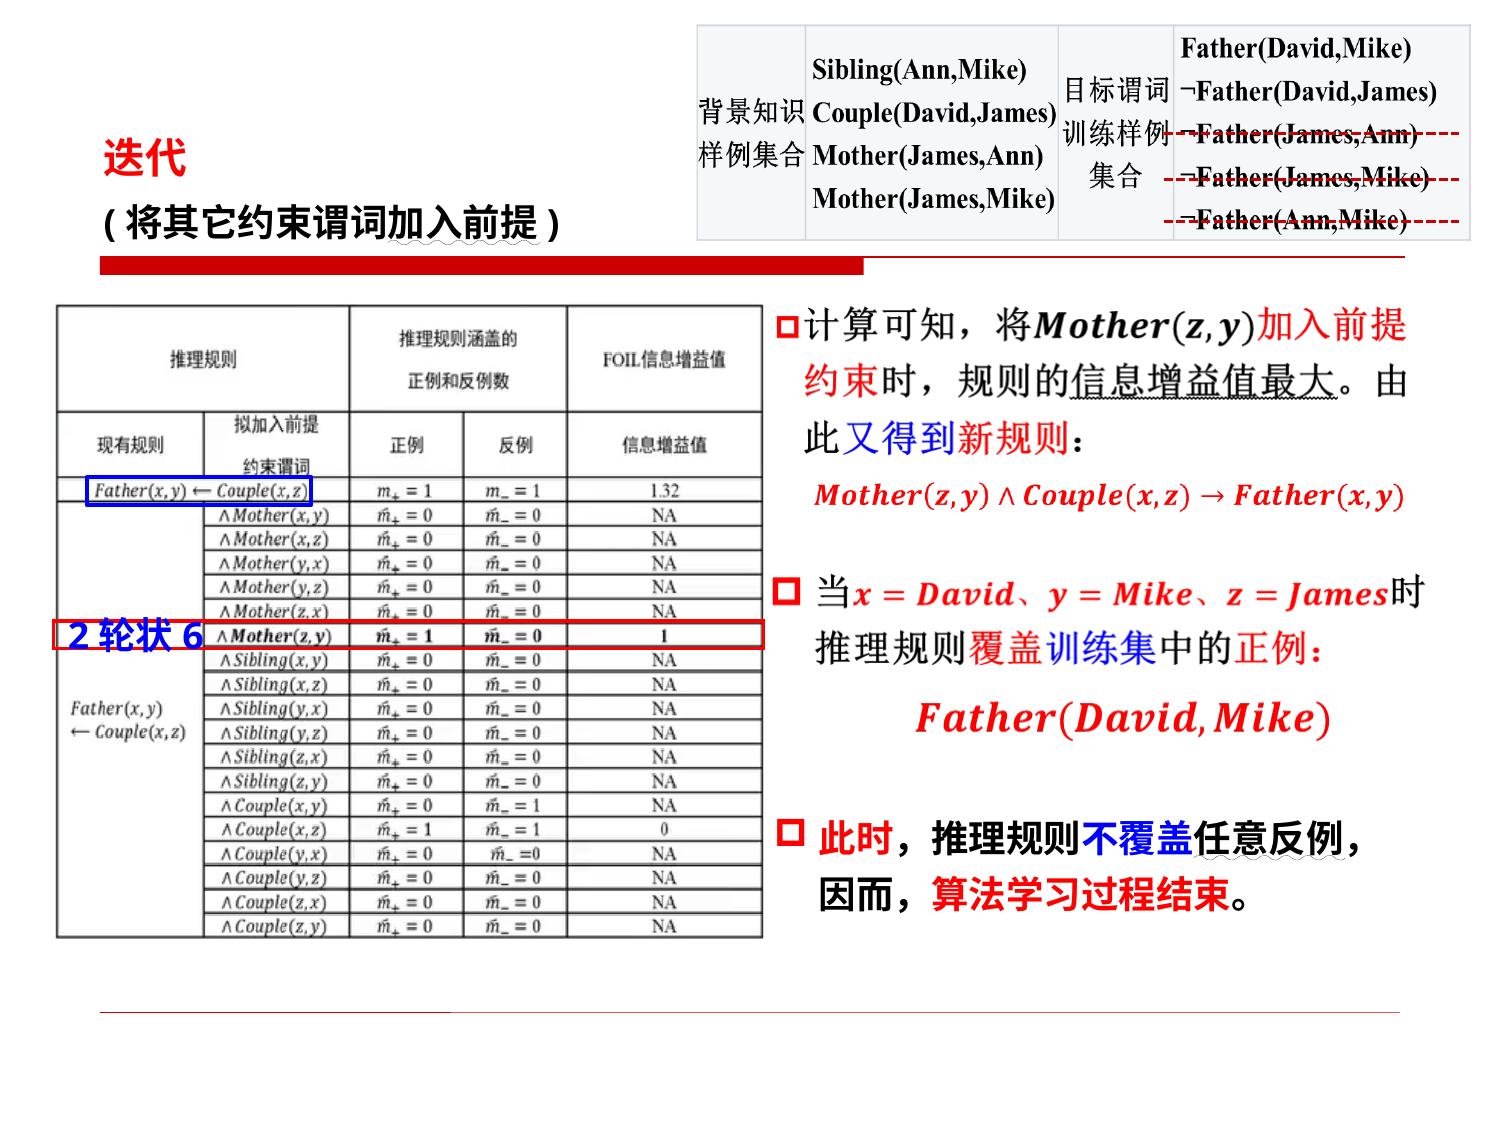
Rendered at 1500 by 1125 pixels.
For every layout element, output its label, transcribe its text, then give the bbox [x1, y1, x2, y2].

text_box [53, 302, 764, 941]
picture [696, 19, 1471, 254]
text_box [769, 563, 1450, 752]
text_box 迭代 (将其它约束谓词加入前提) [103, 119, 562, 244]
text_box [1163, 133, 1459, 222]
text_box 此时，推理规则不覆盖任意反例，因而，算法学习过程结束。 [774, 803, 1388, 916]
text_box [774, 296, 1424, 527]
